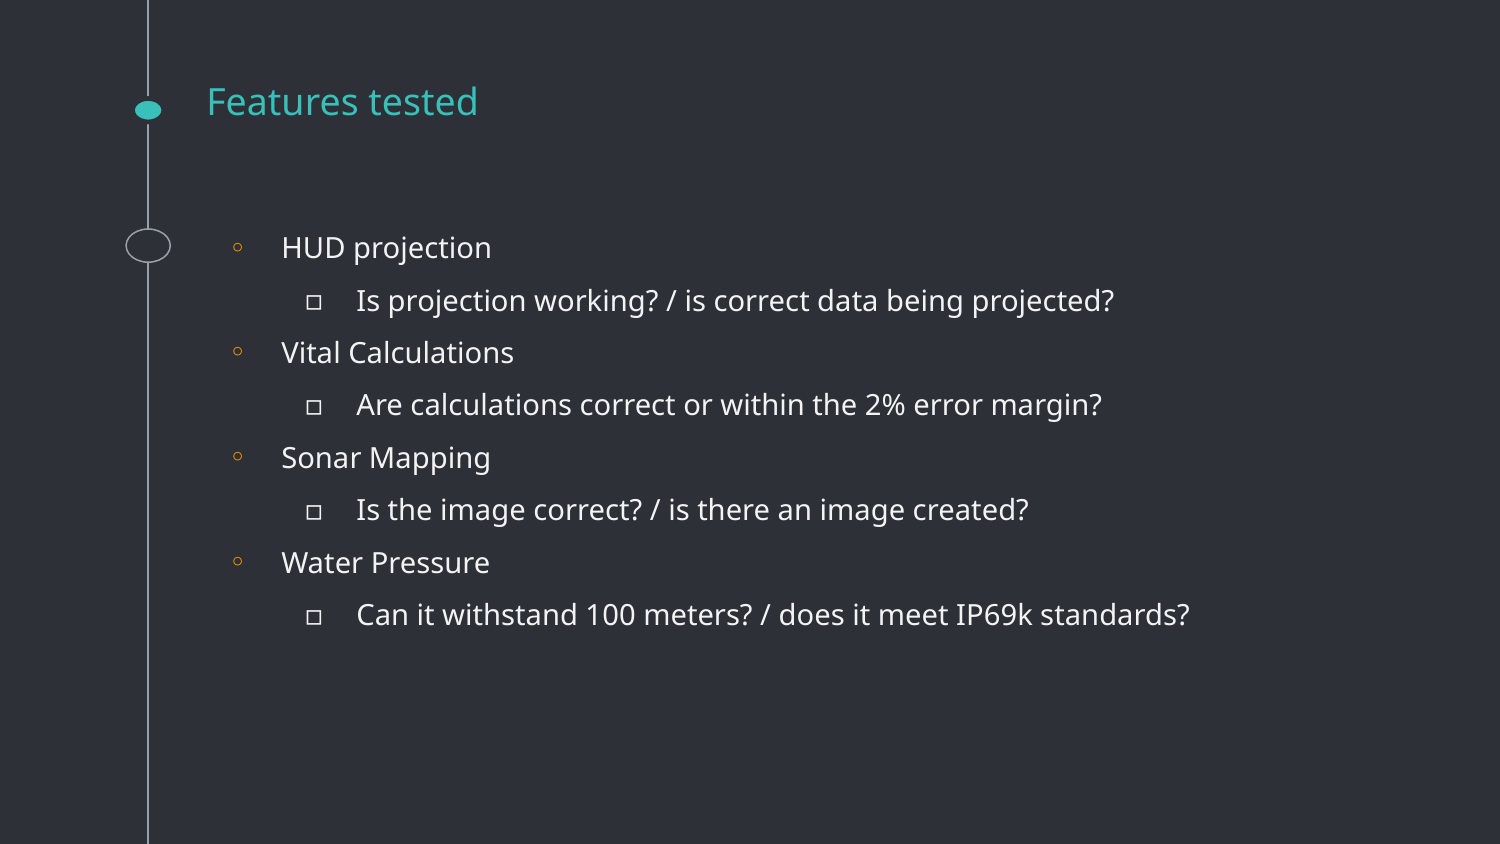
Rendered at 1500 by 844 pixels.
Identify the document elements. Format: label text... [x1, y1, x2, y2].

title Features tested [191, 81, 1317, 139]
list HUD projection Is projection working? / is correct data being projected? Vital Calculations Are calculations correct or within the 2% error margin? Sonar Mapping Is the image correct? / is there an image created? Water Pressure Can it withstand 100 meters? / does it meet IP69k standards? [191, 196, 1317, 808]
